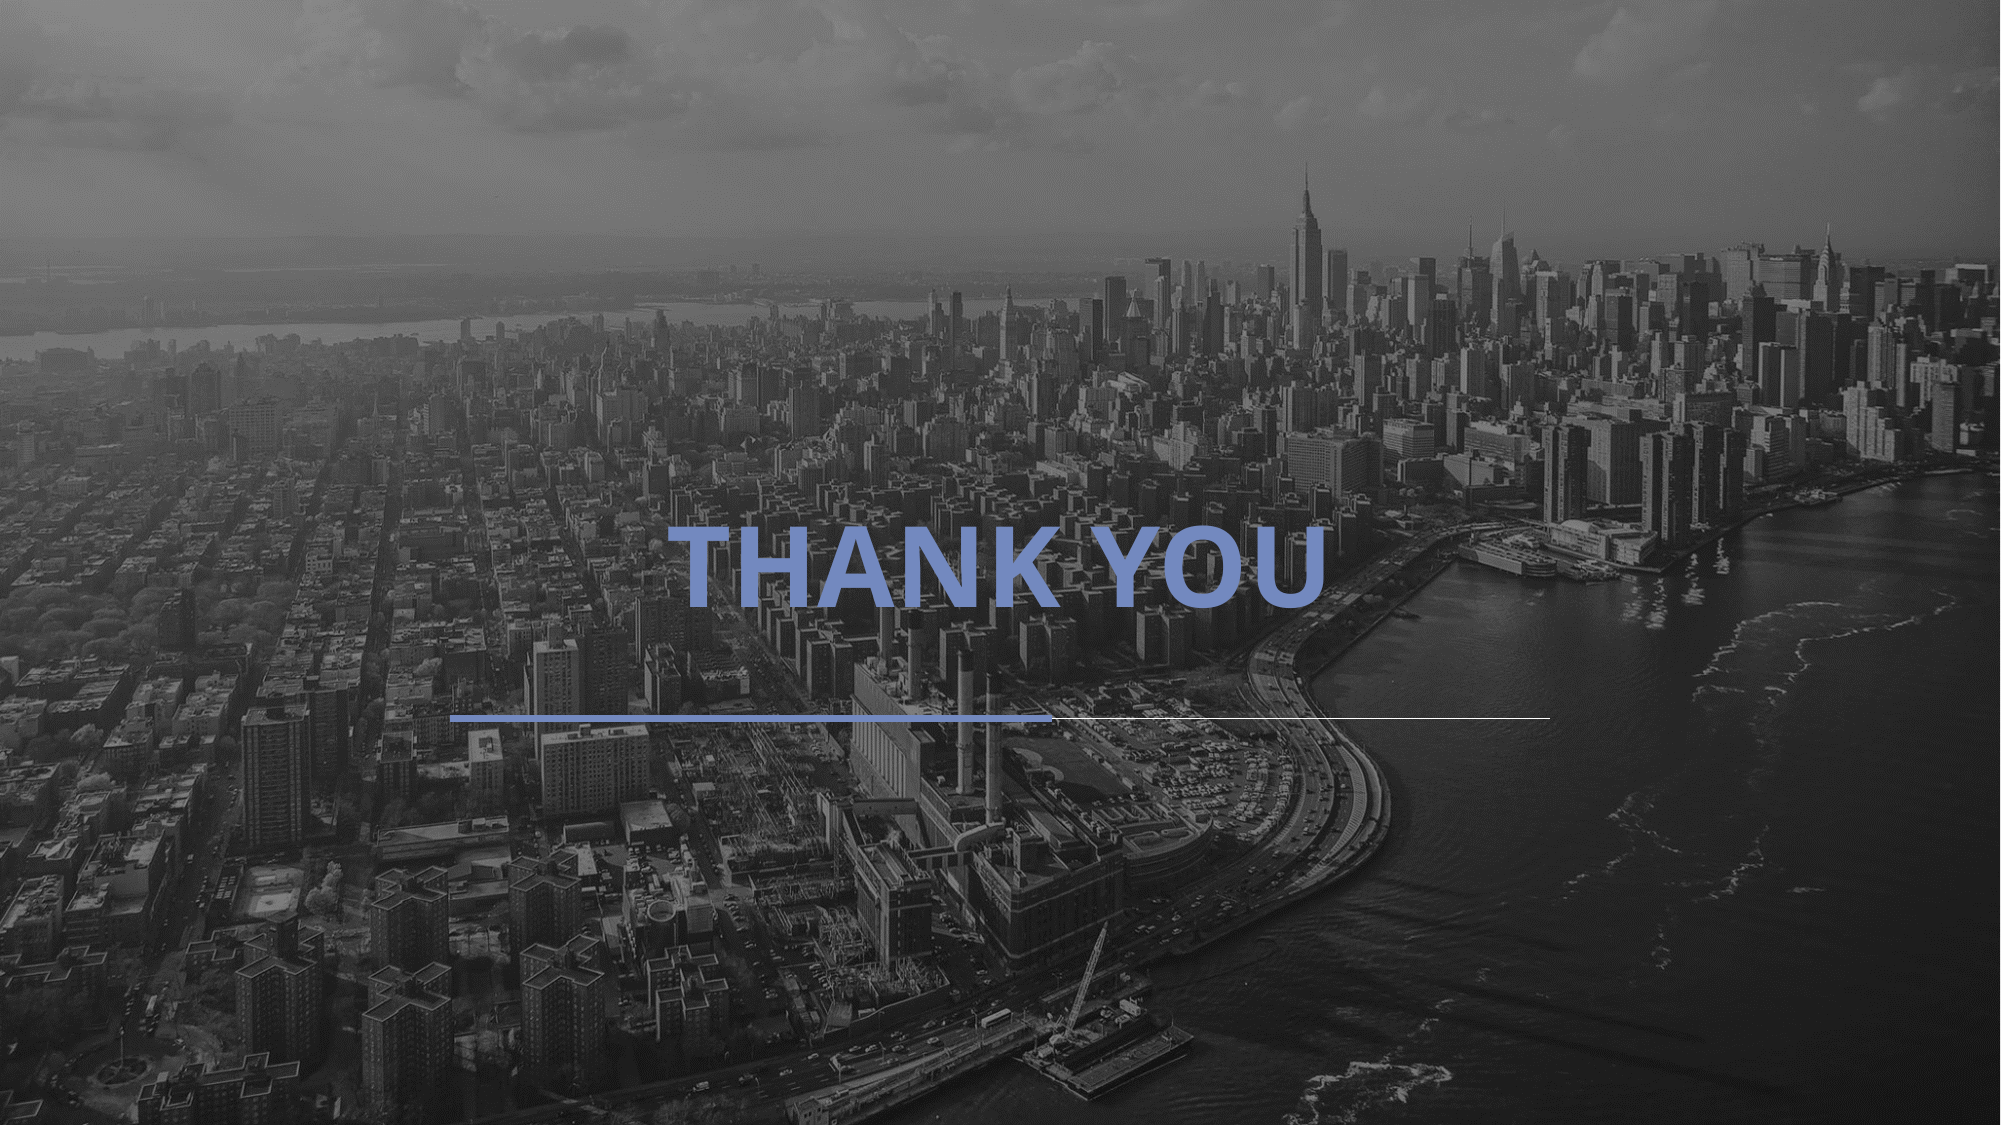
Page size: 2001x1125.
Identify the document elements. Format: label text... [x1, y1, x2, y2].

picture [0, 0, 2001, 1125]
title THANK YOU [293, 453, 1707, 672]
